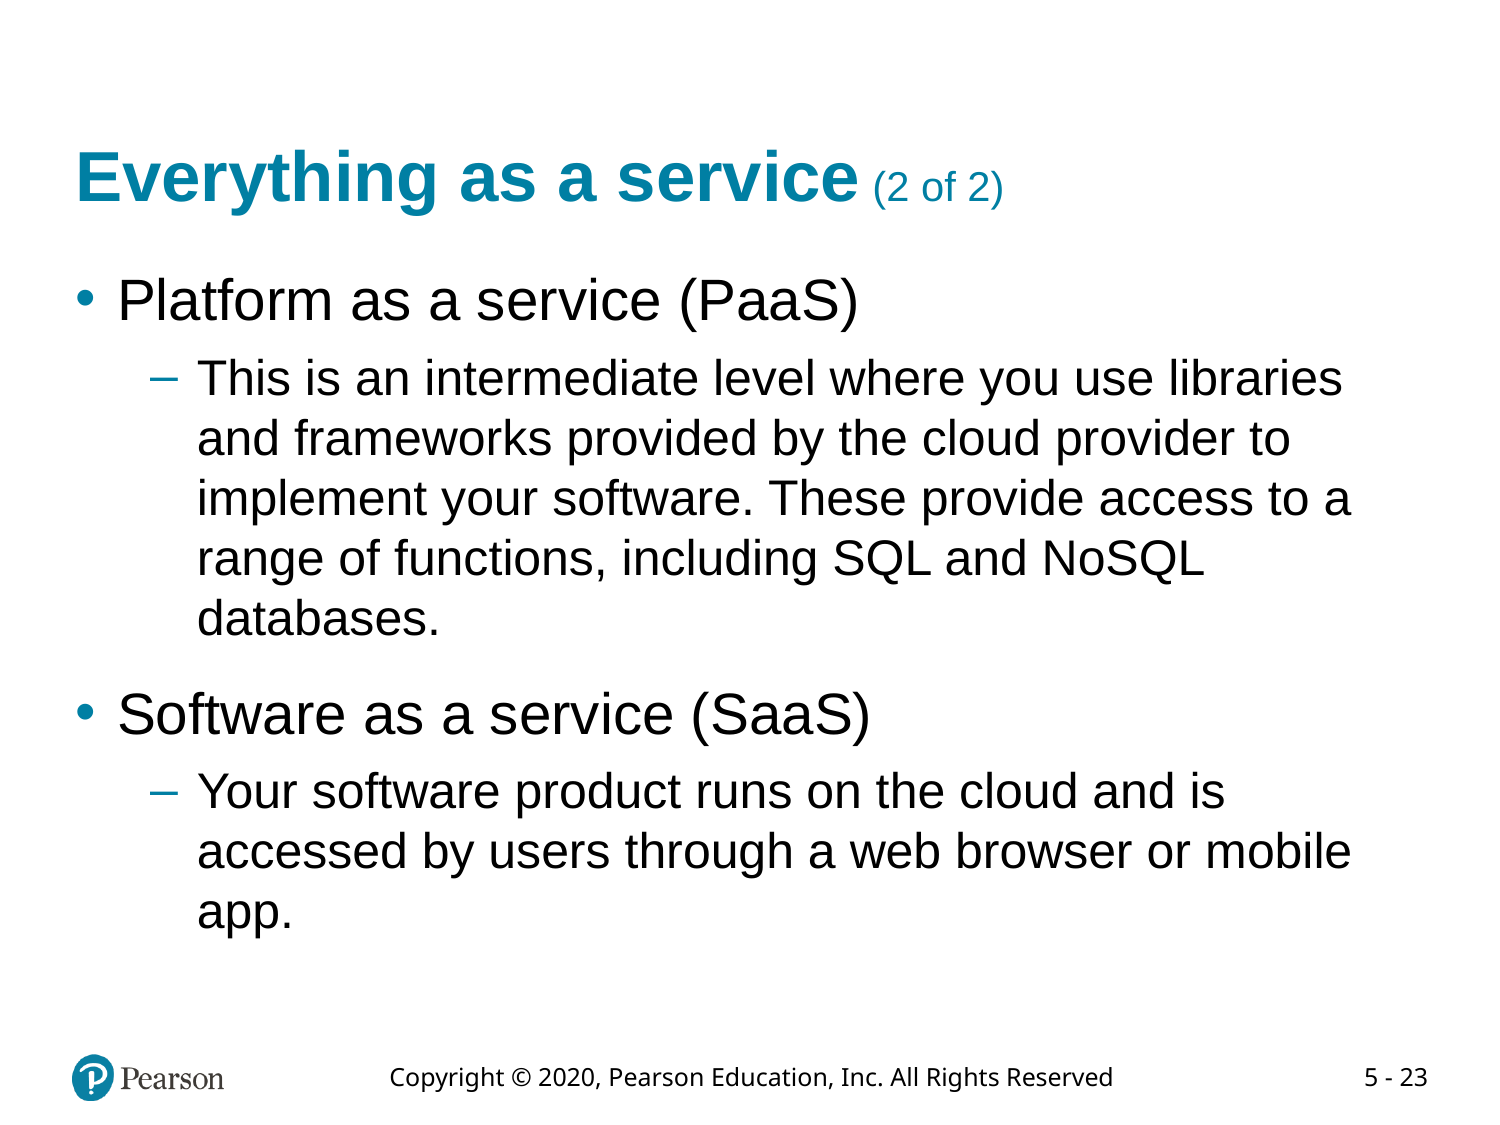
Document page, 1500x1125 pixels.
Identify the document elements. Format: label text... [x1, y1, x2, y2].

picture [81, 1064, 107, 1089]
picture [72, 1054, 89, 1072]
picture [72, 1087, 83, 1101]
list Platform as a service (PaaS) This is an intermediate level where you use libraries and frameworks provided by the cloud provider to implement your software. These provide access to a range of functions, including SQL and NoSQL databases. Software as a service (SaaS) Your software product runs on the cloud and is accessed by users through a web browser or mobile app. [75, 262, 1425, 1005]
title Everything as a service (2 of 2) [75, 35, 1425, 216]
picture [99, 1054, 224, 1101]
